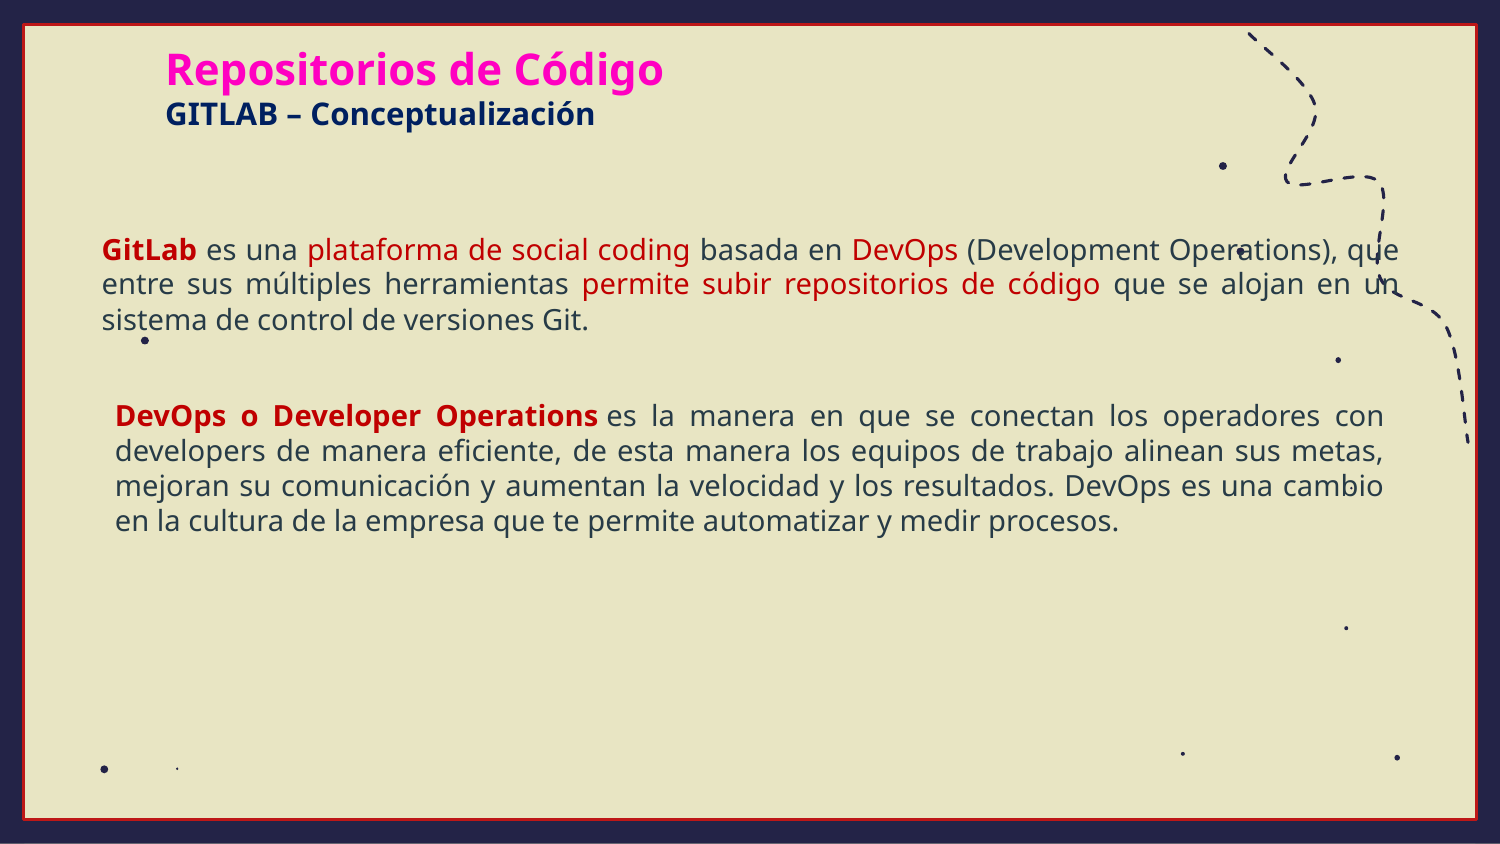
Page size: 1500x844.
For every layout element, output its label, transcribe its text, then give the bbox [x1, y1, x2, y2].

text_box GitLab es una plataforma de social coding basada en DevOps (Development Operations), que entre sus múltiples herramientas permite subir repositorios de código que se alojan en un sistema de control de versiones Git. [100, 229, 1400, 336]
text_box Repositorios de Código GITLAB – Conceptualización [150, 34, 915, 139]
text_box DevOps o Developer Operations es la manera en que se conectan los operadores con developers de manera eficiente, de esta manera los equipos de trabajo alinean sus metas, mejoran su comunicación y aumentan la velocidad y los resultados. DevOps es una cambio en la cultura de la empresa que te permite automatizar y medir procesos. [100, 389, 1400, 545]
